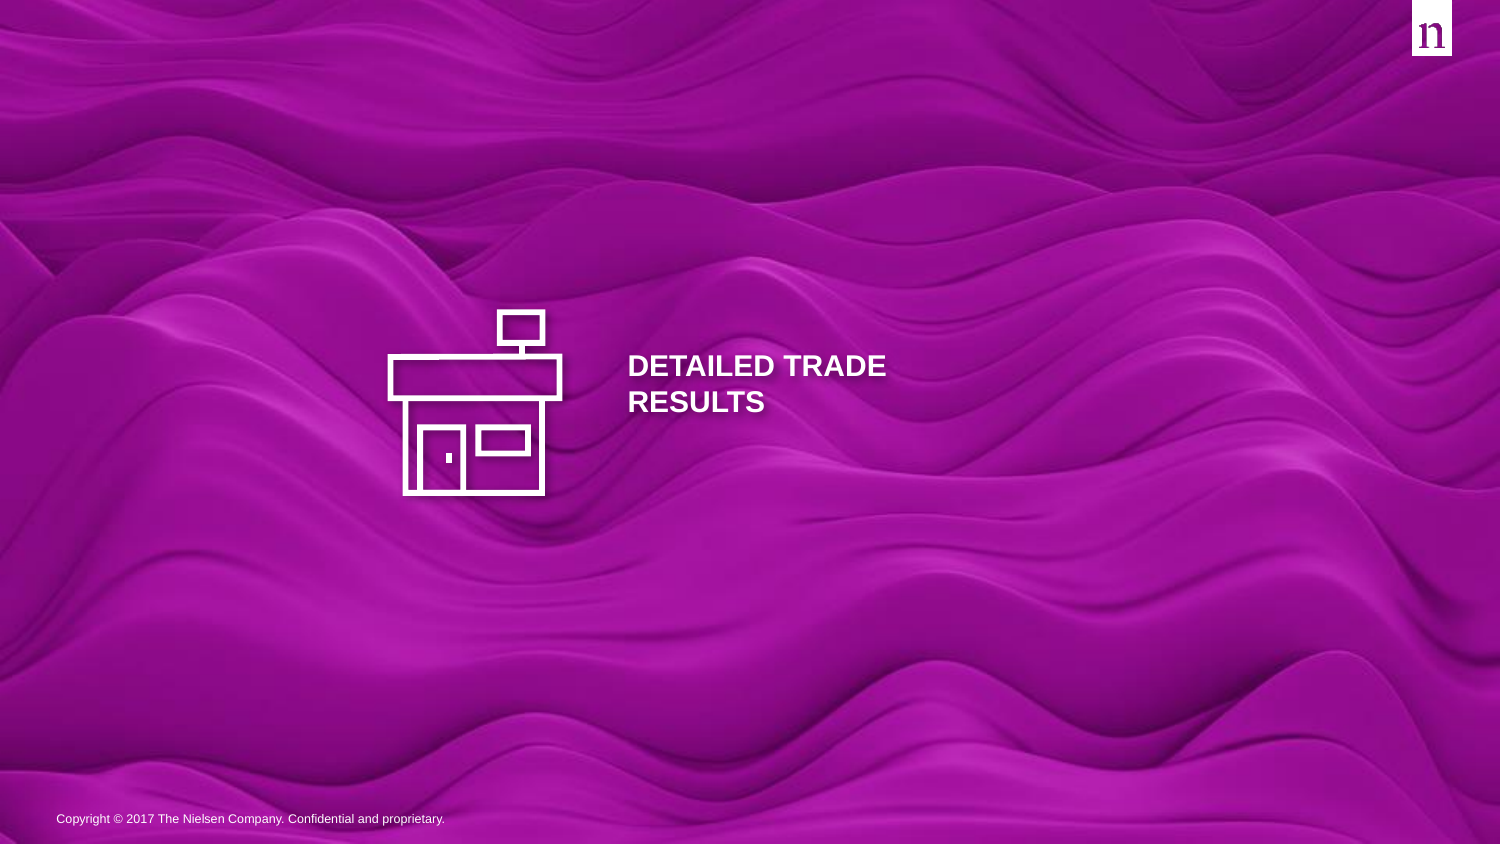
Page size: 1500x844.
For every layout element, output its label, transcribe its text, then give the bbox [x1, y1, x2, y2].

picture [0, 0, 1500, 844]
title DETAILED TRADE RESULTS [612, 346, 1345, 419]
